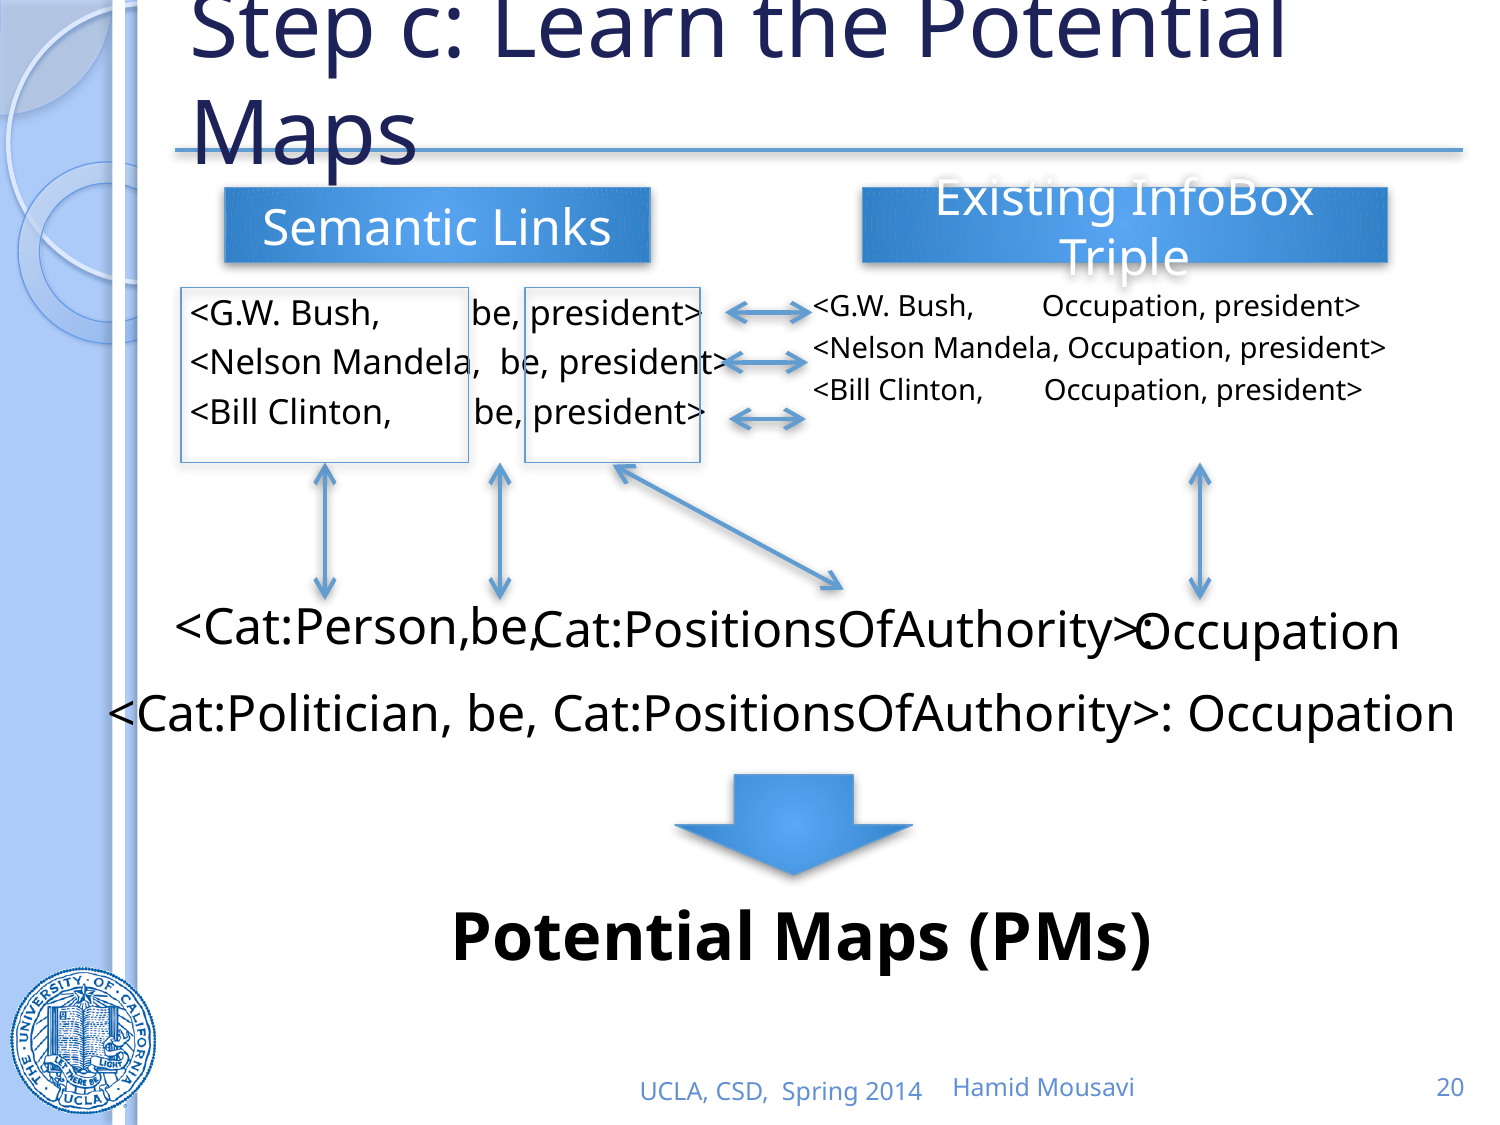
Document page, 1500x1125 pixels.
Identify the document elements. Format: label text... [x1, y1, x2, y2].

text_box <Cat:Person, [160, 587, 455, 663]
slide_number UCLA, CSD, Spring 2014 [587, 1034, 937, 1113]
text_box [612, 464, 845, 590]
text_box [524, 287, 701, 463]
text_box <G.W. Bush, Occupation, president> <Nelson Mandela, Occupation, president> <Bill Clinton, Occupation, president> [787, 272, 1475, 488]
text_box [674, 774, 914, 876]
footer Hamid Mousavi [937, 1034, 1413, 1113]
text_box <Cat:Politician, be, Cat:PositionsOfAuthority>: Occupation [92, 674, 1485, 749]
text_box Occupation [1118, 591, 1417, 667]
text_box [180, 287, 469, 463]
text_box be, [455, 587, 558, 663]
picture [10, 967, 156, 1114]
text_box Existing InfoBox Triple [862, 187, 1388, 263]
title Step c: Learn the Potential Maps [174, 0, 1466, 150]
list <G.W. Bush, be, president> <Nelson Mandela, be, president> <Bill Clinton, be, president> [162, 275, 750, 488]
text_box Potential Maps (PMs) [435, 886, 1168, 982]
text_box Semantic Links [224, 187, 651, 263]
slide_number 20 [1413, 1034, 1488, 1113]
text_box Cat:PositionsOfAuthority>: [517, 589, 1170, 665]
